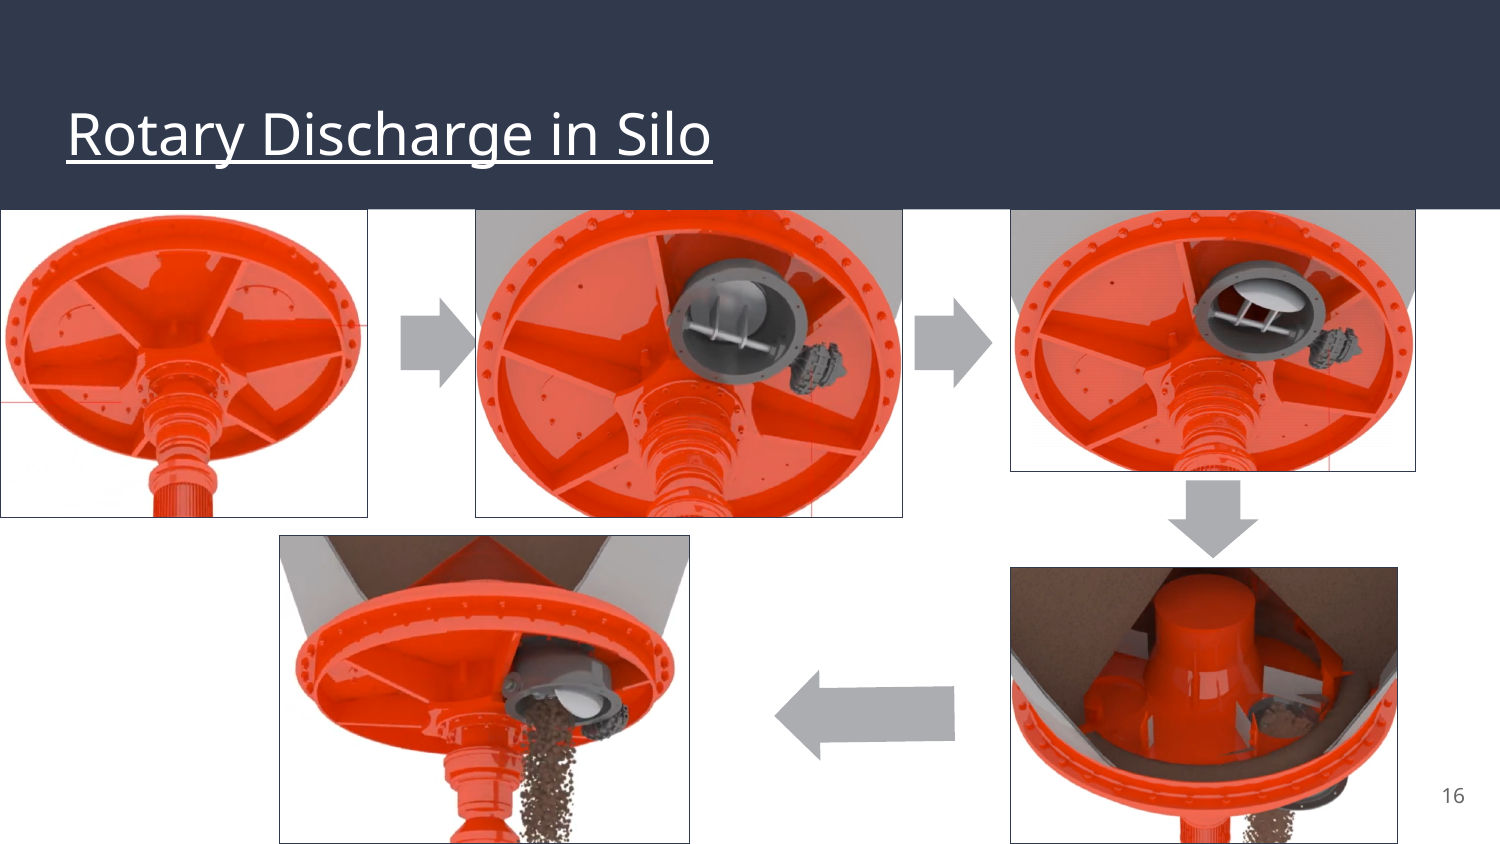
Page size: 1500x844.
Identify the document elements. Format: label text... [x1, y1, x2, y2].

picture [1010, 209, 1416, 472]
slide_number 16 [1404, 764, 1480, 830]
title Rotary Discharge in Silo [51, 82, 1449, 185]
picture [475, 209, 903, 518]
picture [279, 535, 690, 844]
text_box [0, 209, 1398, 844]
picture [0, 209, 369, 518]
picture [1010, 566, 1398, 844]
